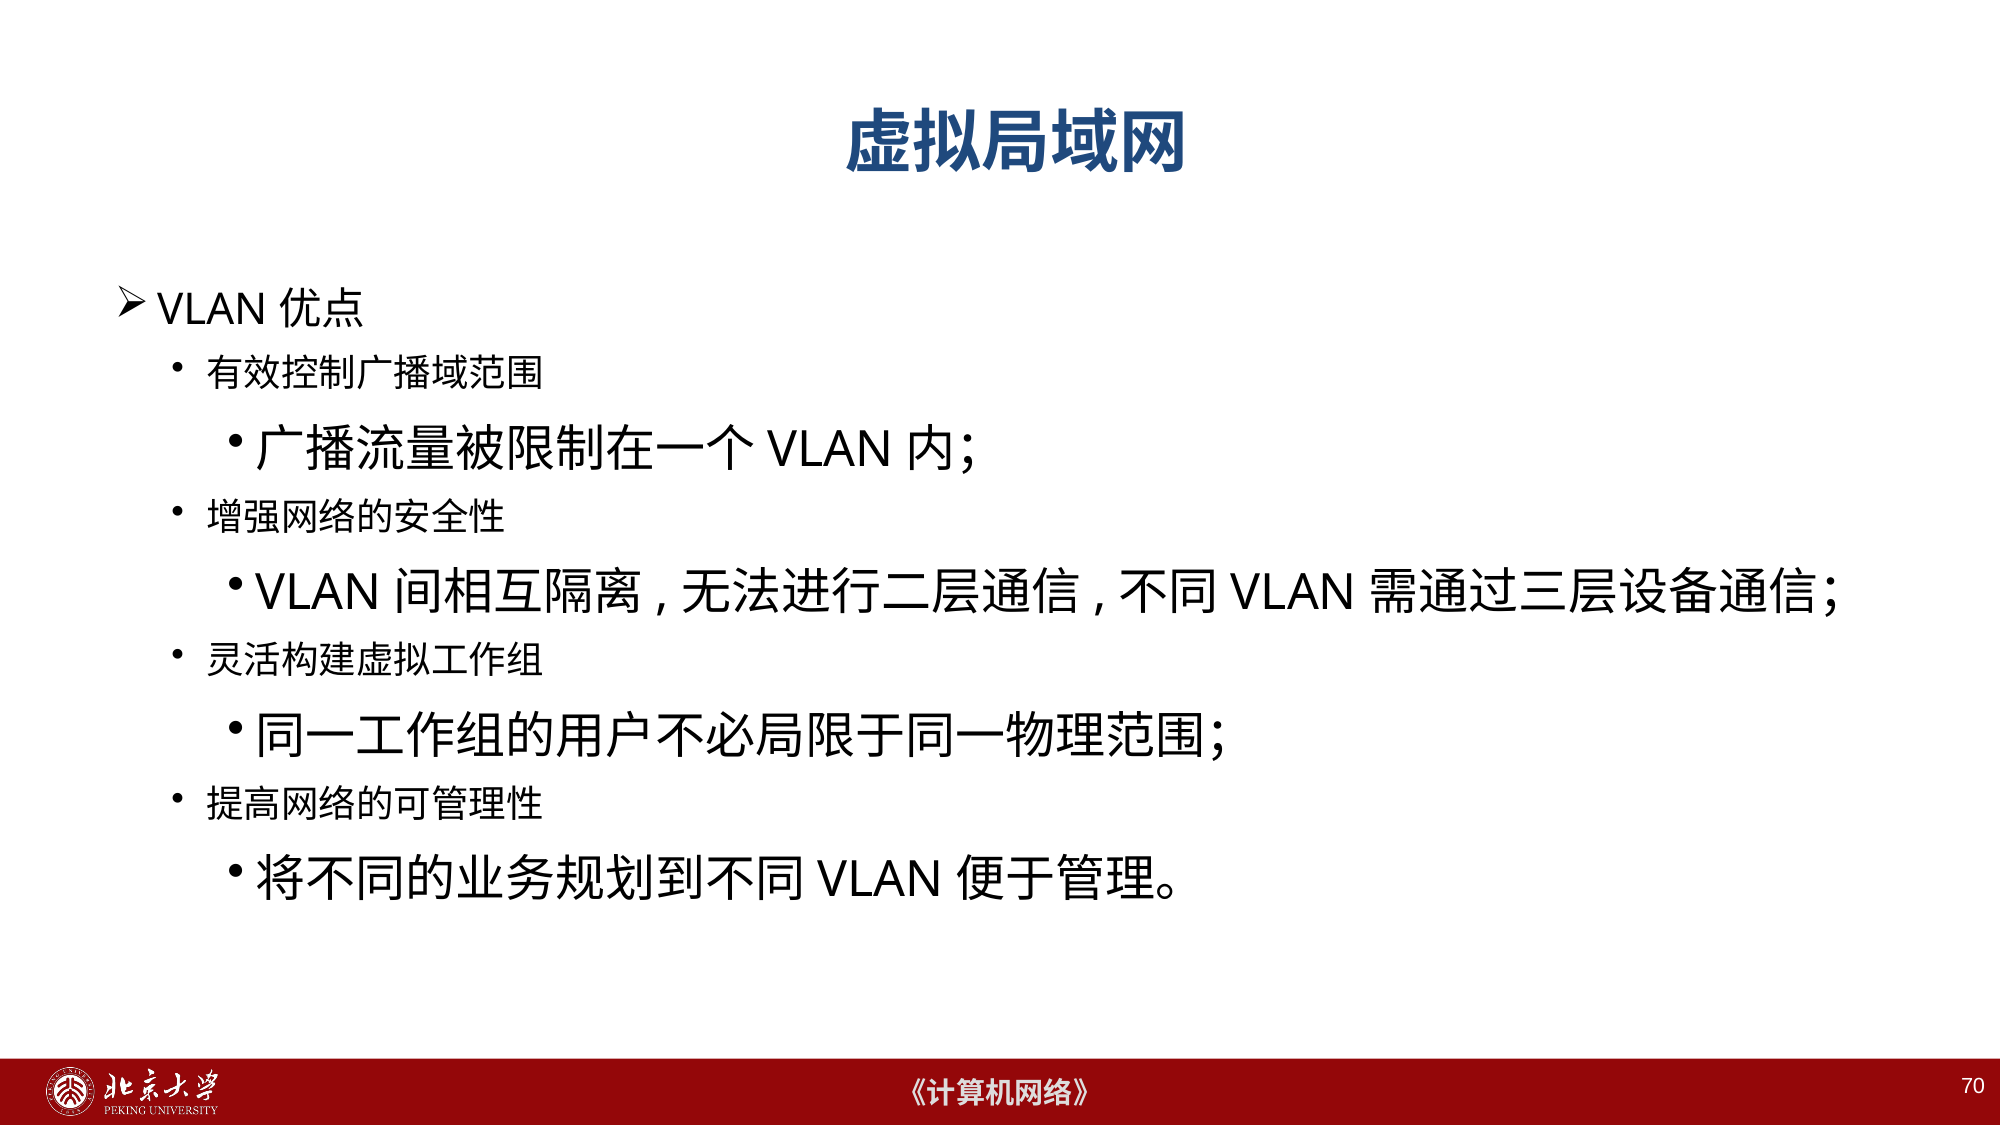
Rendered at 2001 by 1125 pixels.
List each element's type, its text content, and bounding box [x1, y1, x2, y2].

list VLAN优点 有效控制广播域范围 广播流量被限制在一个VLAN内； 增强网络的安全性 VLAN间相互隔离,无法进行二层通信,不同VLAN需通过三层设备通信； 灵活构建虚拟工作组 同一工作组的用户不必局限于同一物理范围； 提高网络的可管理性 将不同的业务规划到不同VLAN便于管理。 [99, 262, 1900, 1005]
slide_number 70 [1455, 1064, 2000, 1125]
title 虚拟局域网 [99, 45, 1900, 233]
picture [46, 1067, 218, 1116]
